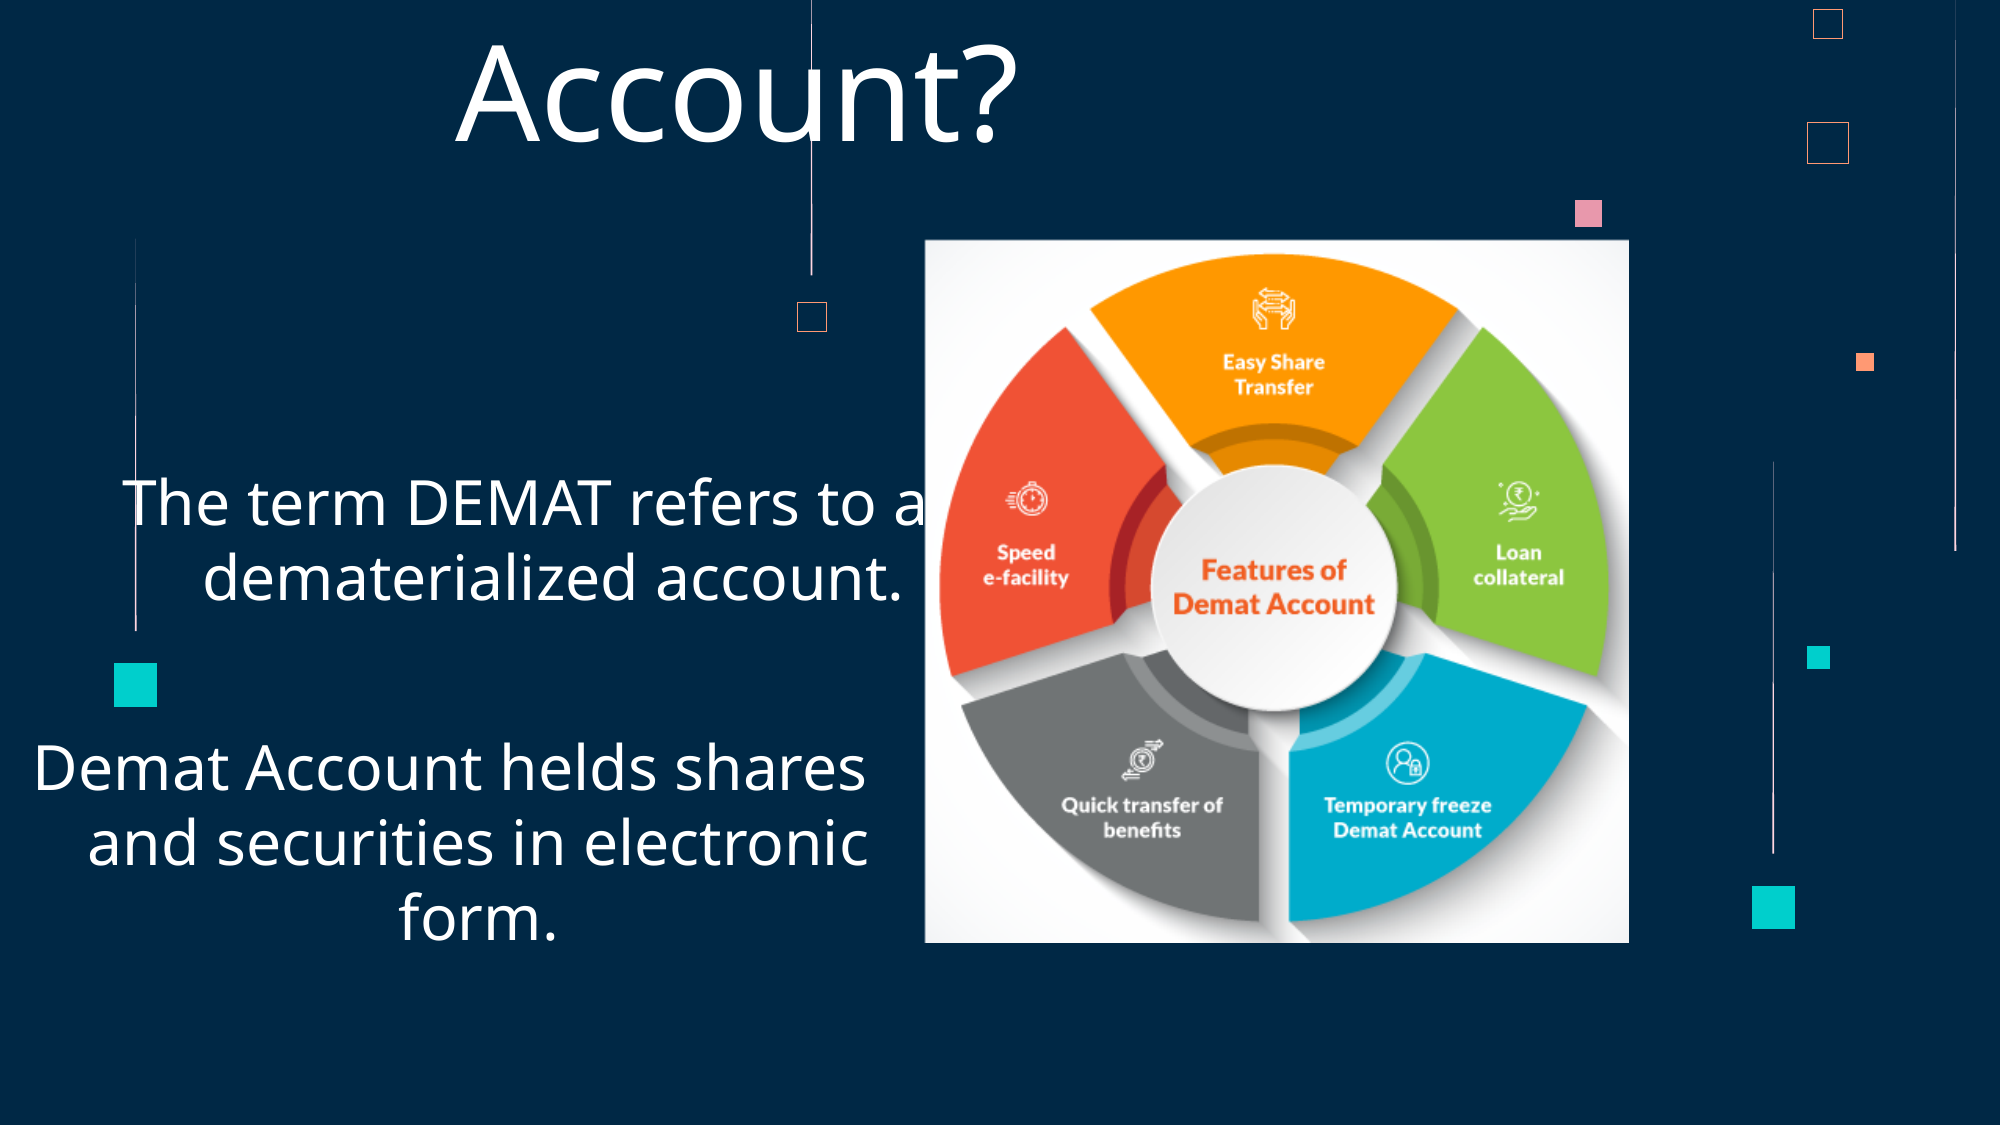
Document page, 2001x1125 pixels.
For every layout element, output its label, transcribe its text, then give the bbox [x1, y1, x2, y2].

subtitle The term DEMAT refers to a dematerialized account. [32, 447, 919, 678]
text_box Demat Account helds shares and securities in electronic form. [0, 713, 919, 943]
picture [924, 239, 1629, 943]
title What is a Demat Account? [0, 0, 1475, 184]
